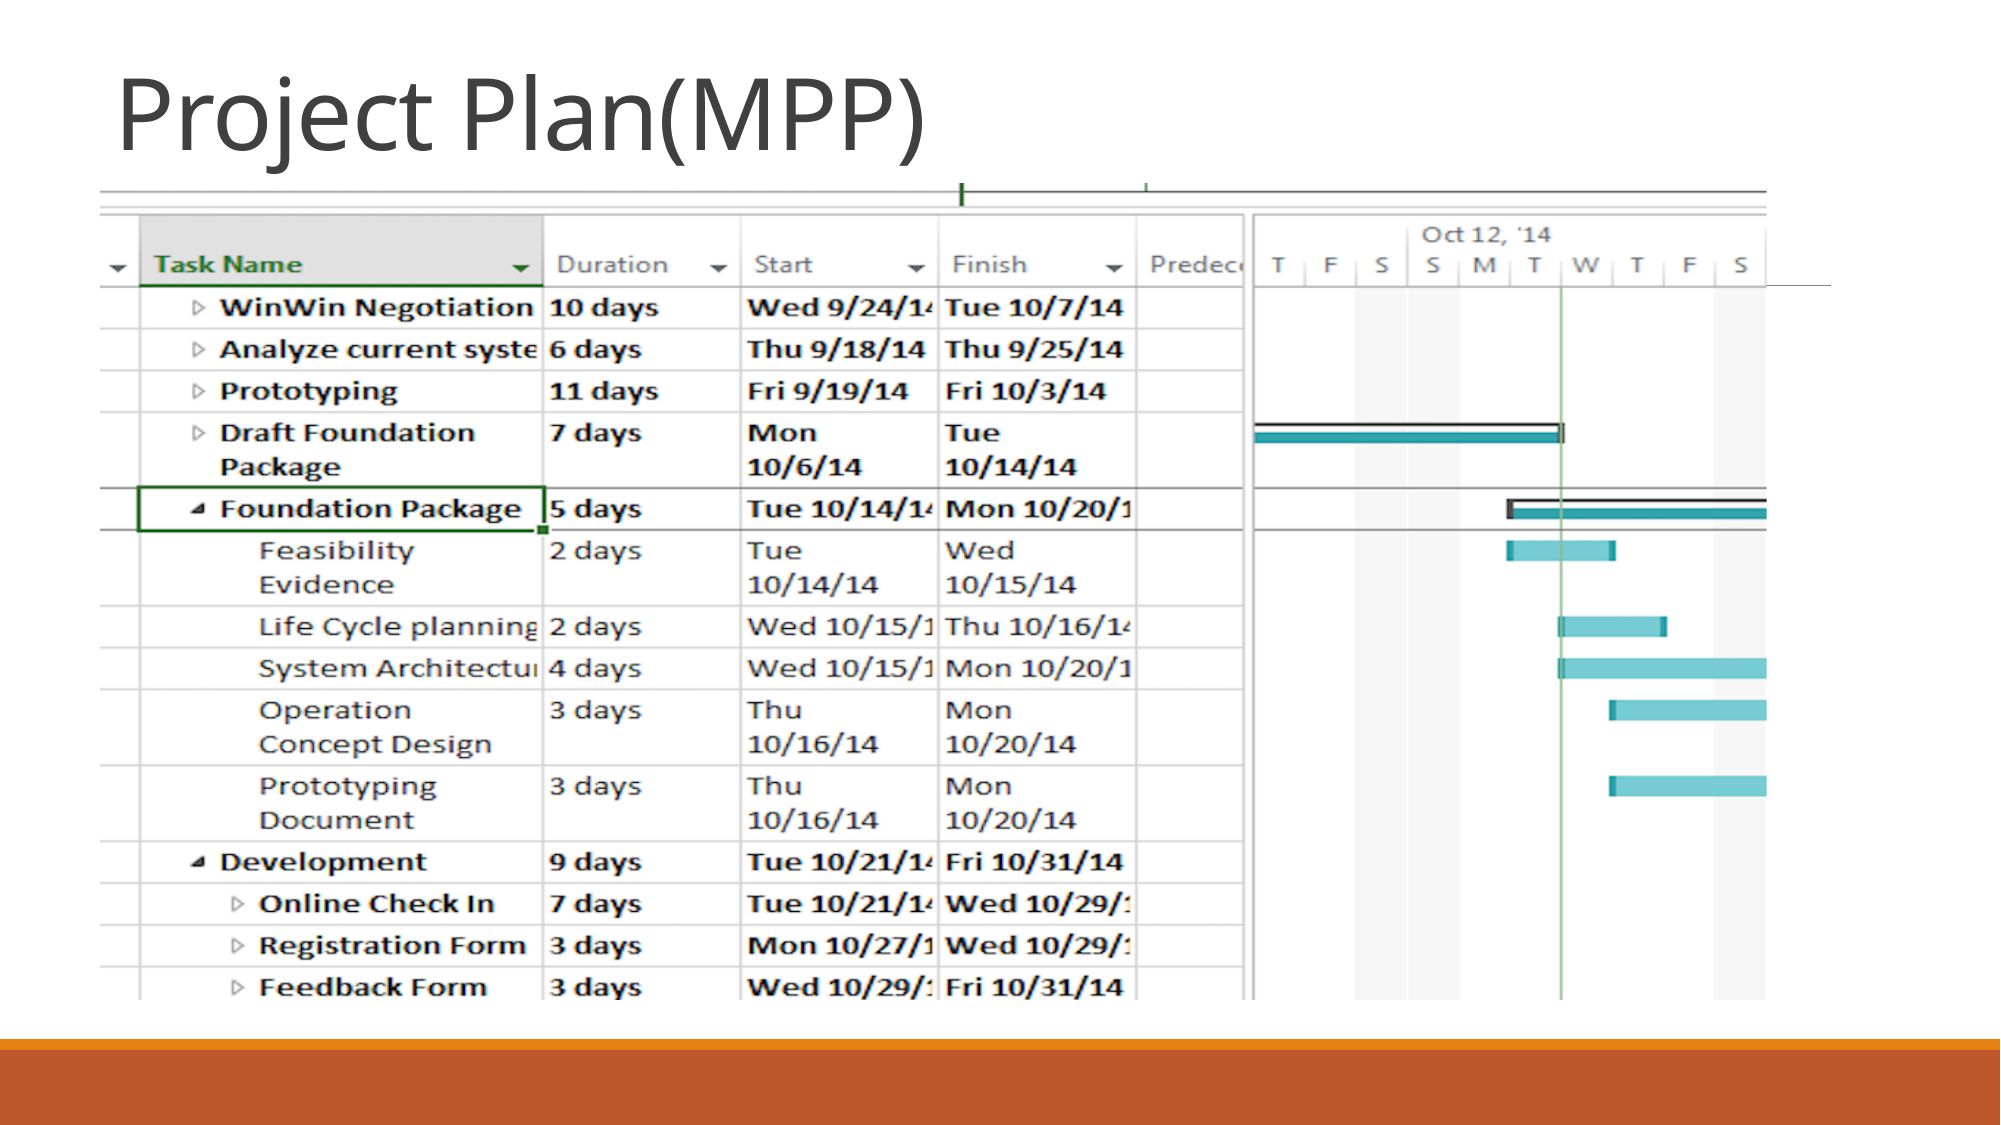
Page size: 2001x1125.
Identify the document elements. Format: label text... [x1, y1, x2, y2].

title Project Plan(MPP) [99, 45, 1767, 179]
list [99, 182, 1768, 1000]
